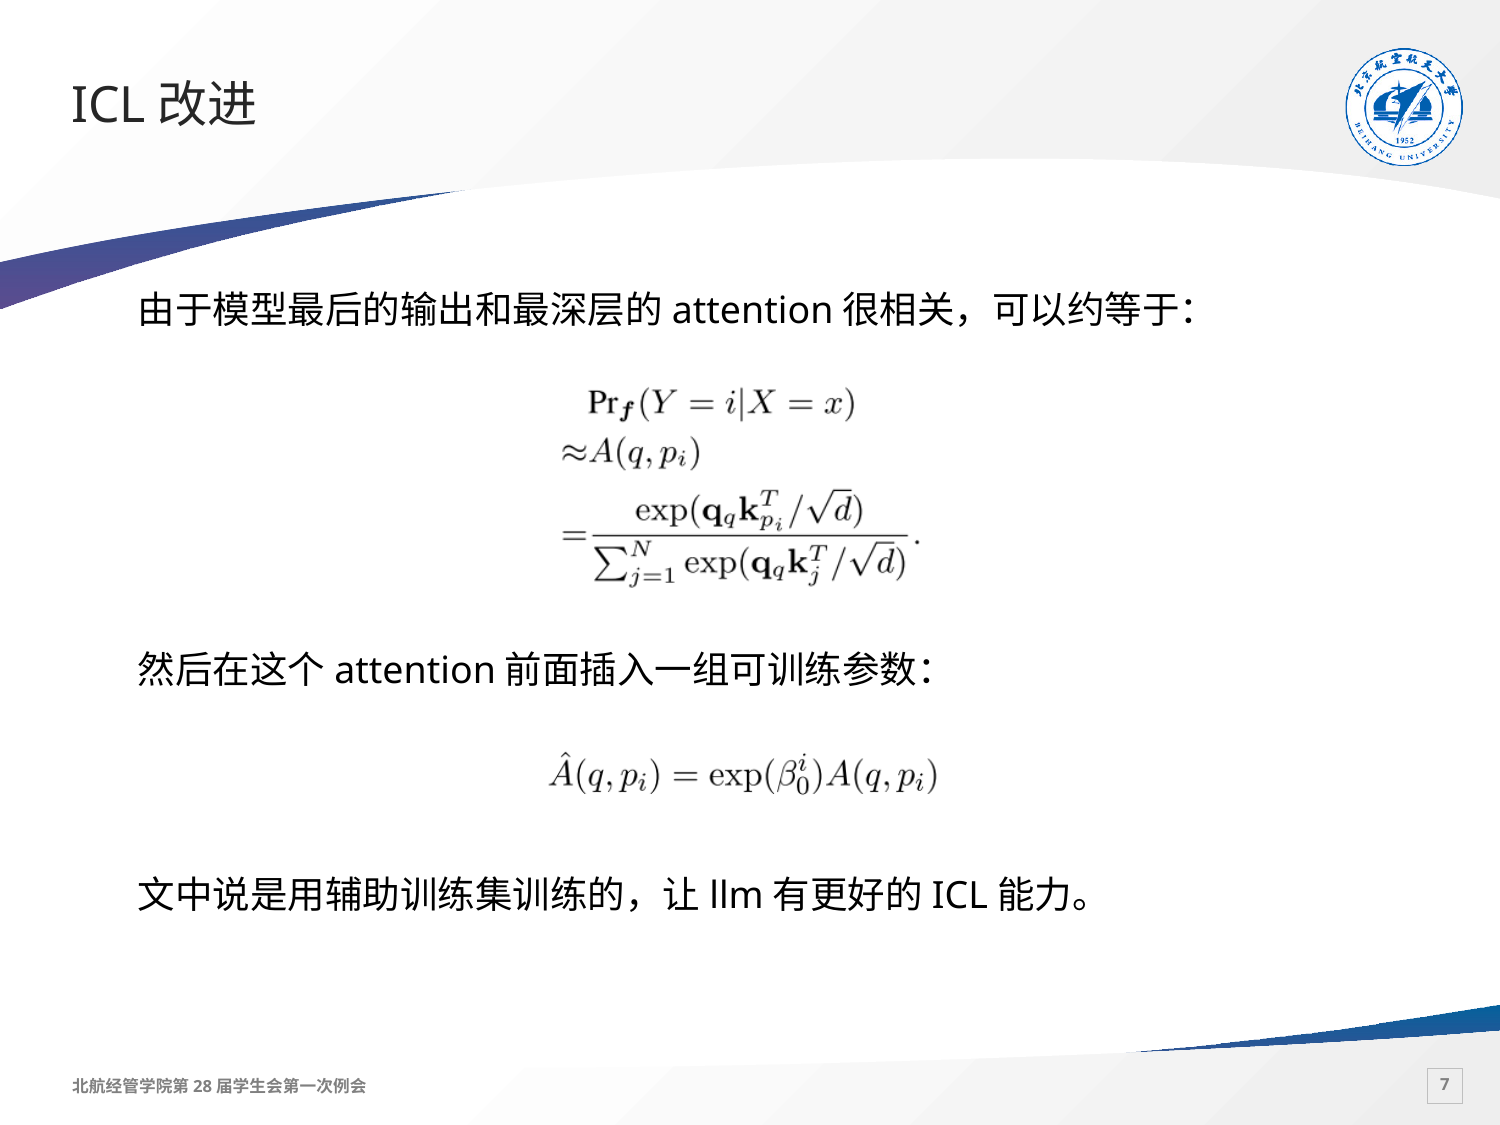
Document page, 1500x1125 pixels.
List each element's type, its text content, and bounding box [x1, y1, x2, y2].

text_box 由于模型最后的输出和最深层的attention很相关，可以约等于： 然后在这个attention前面插入一组可训练参数： 文中说是用辅助训练集训练的，让llm有更好的ICL能力。 [123, 278, 1377, 976]
title ICL改进 [59, 60, 1410, 149]
picture [1345, 48, 1468, 166]
picture [532, 731, 969, 835]
picture [521, 370, 948, 605]
